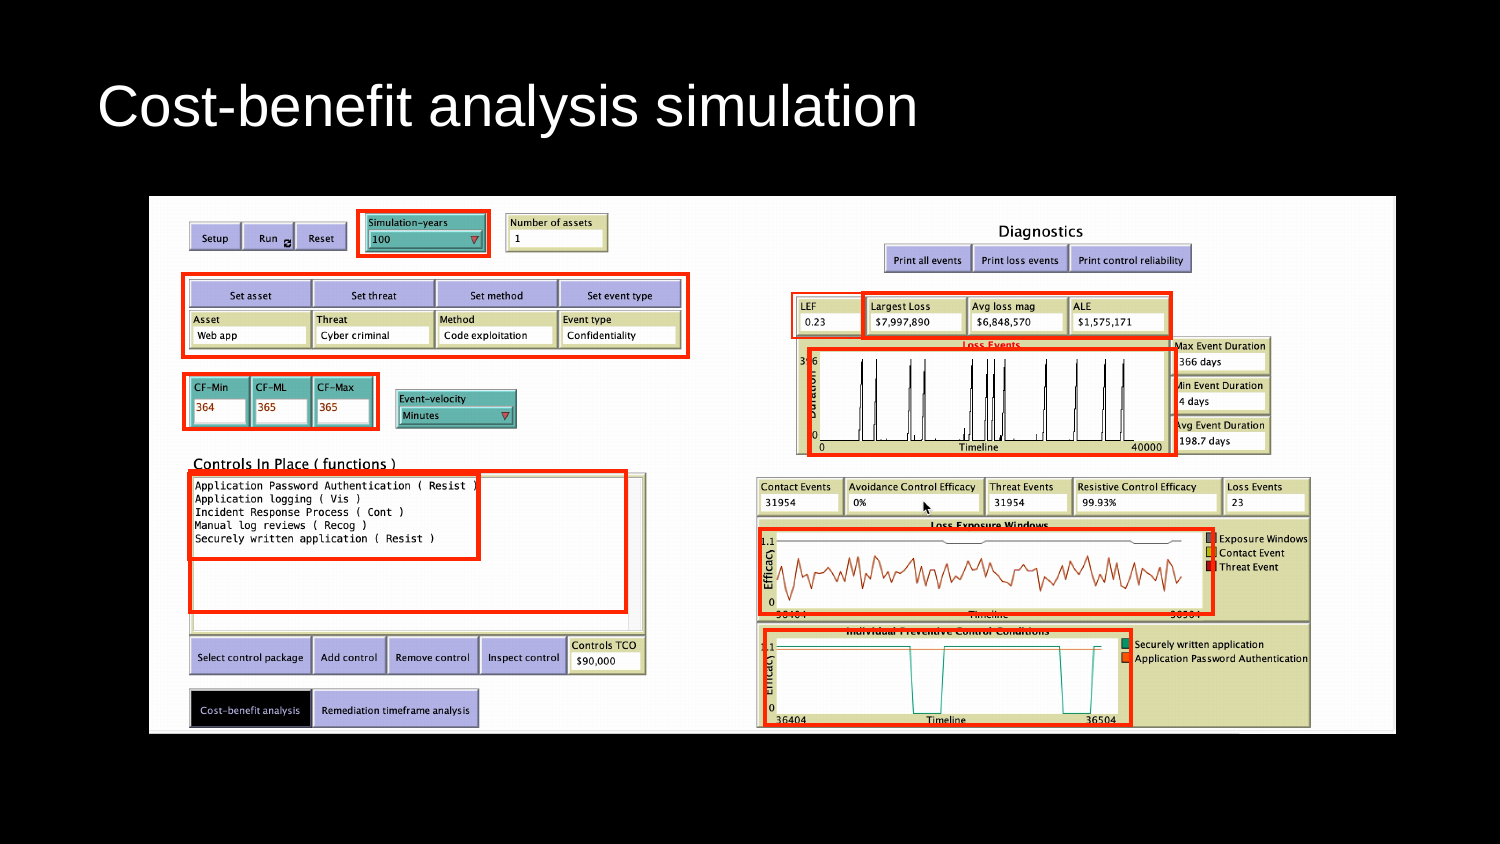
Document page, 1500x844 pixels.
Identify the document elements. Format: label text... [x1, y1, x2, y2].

title Cost-benefit analysis simulation [93, 35, 1407, 144]
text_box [147, 195, 1398, 735]
